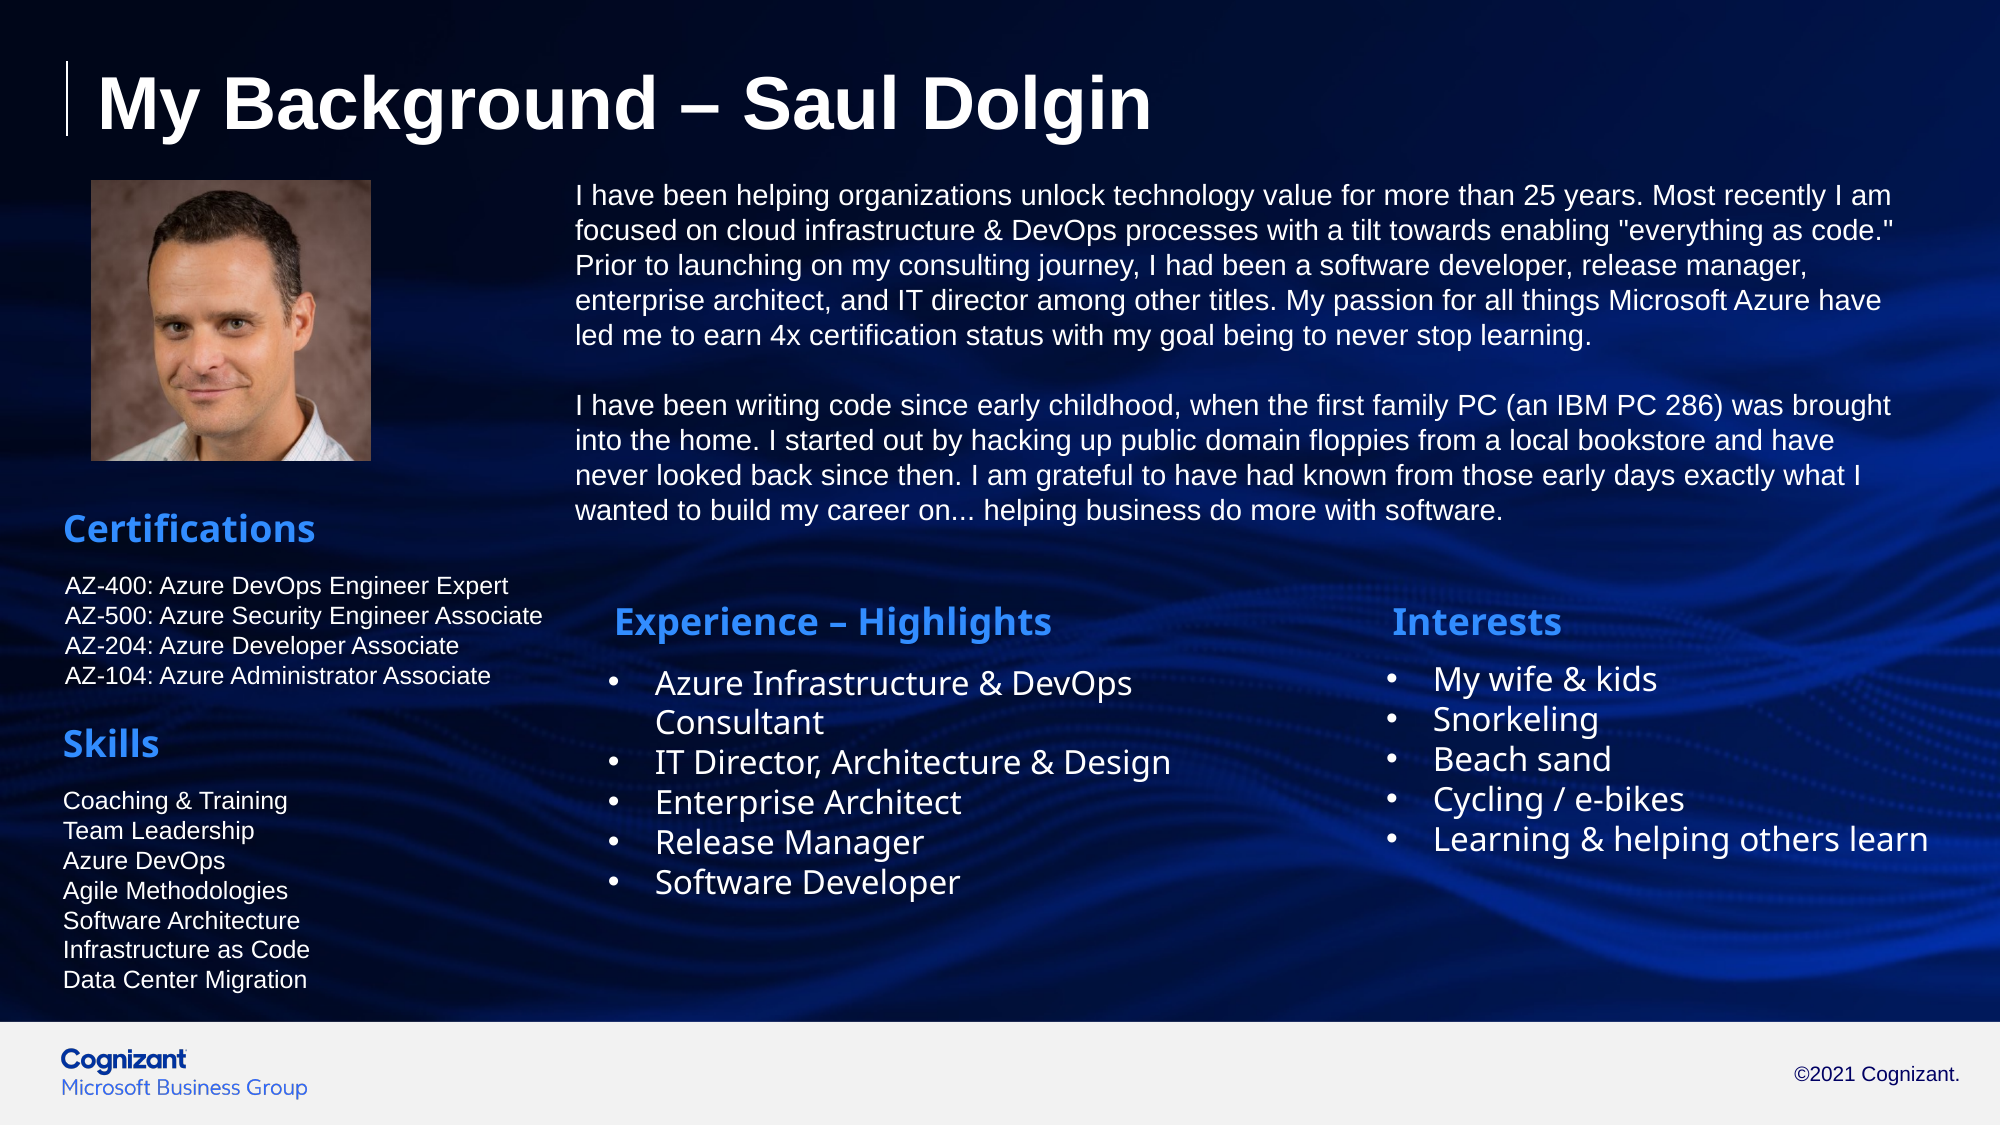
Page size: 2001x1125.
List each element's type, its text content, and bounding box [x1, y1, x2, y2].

text_box Coaching & Training Team Leadership Azure DevOps Agile Methodologies Software Architecture Infrastructure as Code Data Center Migration [48, 776, 627, 1002]
text_box Interests [1377, 590, 2000, 651]
text_box My wife & kids Snorkeling Beach sand Cycling / e-bikes Learning & helping others learn [1371, 651, 2000, 986]
text_box Azure Infrastructure & DevOps Consultant IT Director, Architecture & Design Enterprise Architect Release Manager Software Developer [593, 654, 1304, 909]
picture [52, 1041, 315, 1105]
text_box Certifications [48, 497, 1049, 558]
text_box AZ-400: Azure DevOps Engineer Expert AZ-500: Azure Security Engineer Associate AZ-204: Azure Developer Associate AZ-104: Azure Administrator Associate [49, 562, 629, 697]
list My Background – Saul Dolgin [91, 59, 1909, 234]
text_box I have been helping organizations unlock technology value for more than 25 years. Most recently I am focused on cloud infrastructure & DevOps processes with a tilt towards enabling "everything as code." Prior to launching on my consulting journey, I had been a software developer, release manager, enterprise architect, and IT director among other titles. My passion for all things Microsoft Azure have led me to earn 4x certification status with my goal being to never stop learning. I have been writing code since early childhood, when the first family PC (an IBM PC 286) was brought into the home. I started out by hacking up public domain floppies from a local bookstore and have never looked back since then. I am grateful to have had known from those early days exactly what I wanted to build my career on... helping business do more with software. [560, 169, 1925, 534]
text_box Experience – Highlights [629, 590, 1377, 651]
picture [0, 0, 2000, 1021]
text_box Skills [48, 712, 561, 773]
